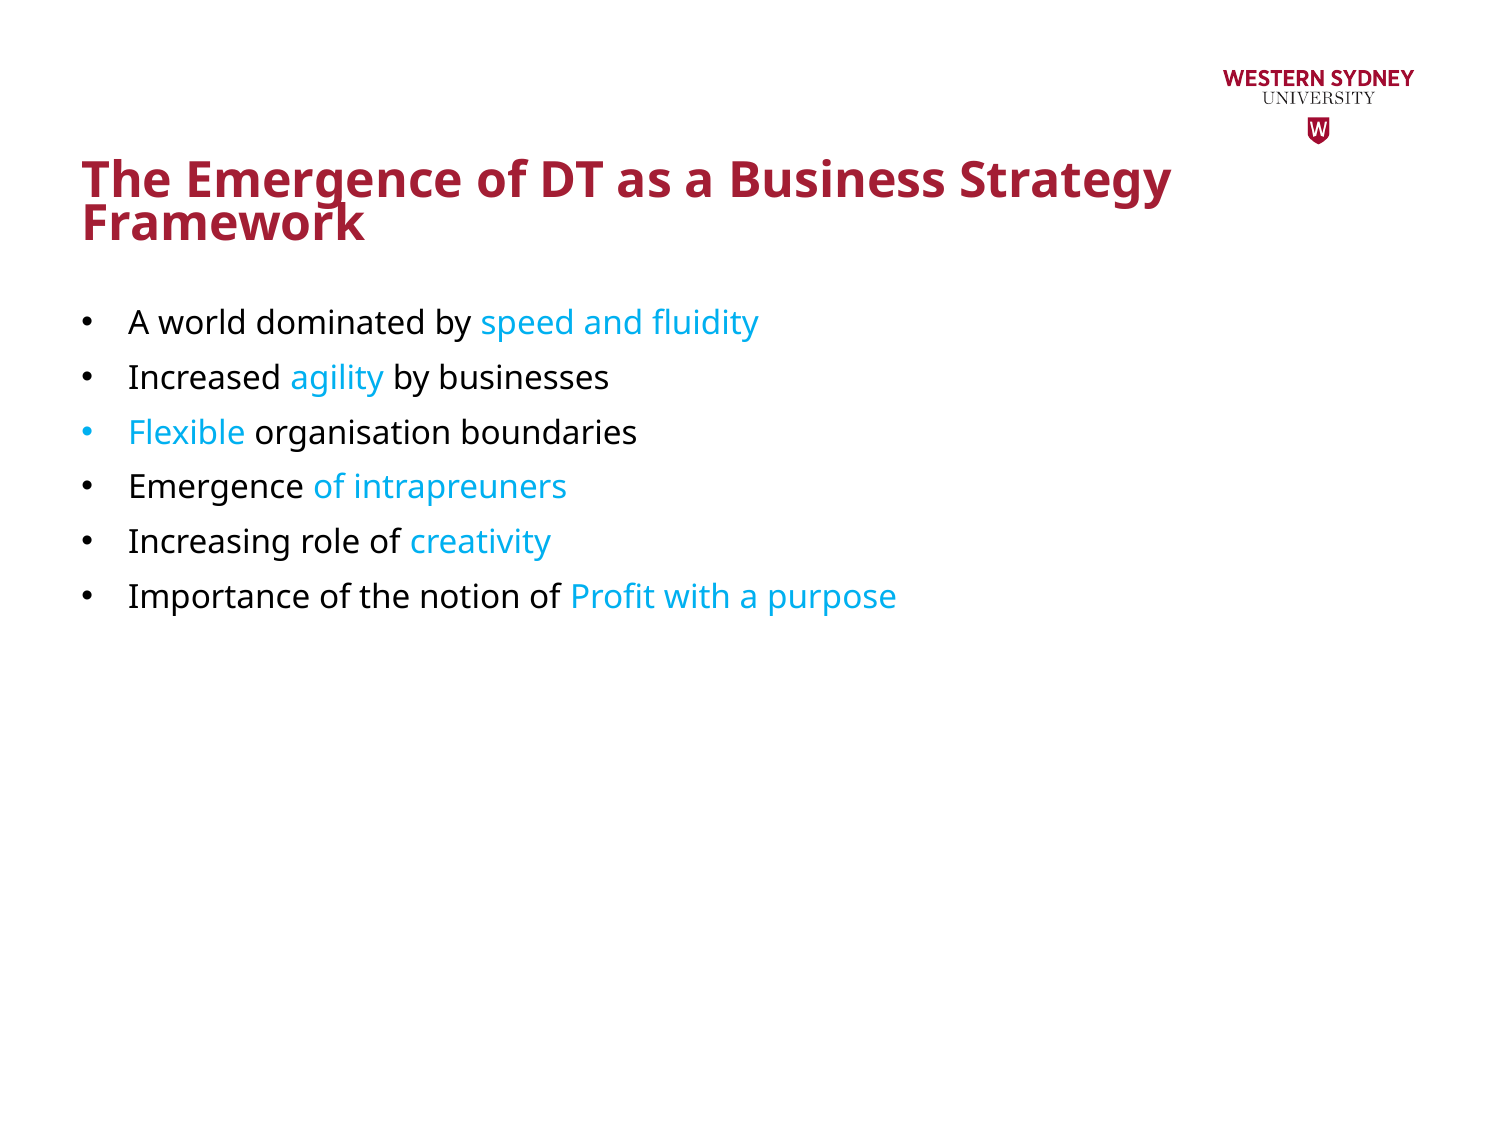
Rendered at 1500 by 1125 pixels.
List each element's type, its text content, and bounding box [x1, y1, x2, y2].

title The Emergence of DT as a Business Strategy Framework [81, 165, 1419, 279]
list A world dominated by speed and fluidity Increased agility by businesses Flexible organisation boundaries Emergence of intrapreuners Increasing role of creativity Importance of the notion of Profit with a purpose [81, 307, 1419, 1014]
picture [1218, 64, 1419, 150]
